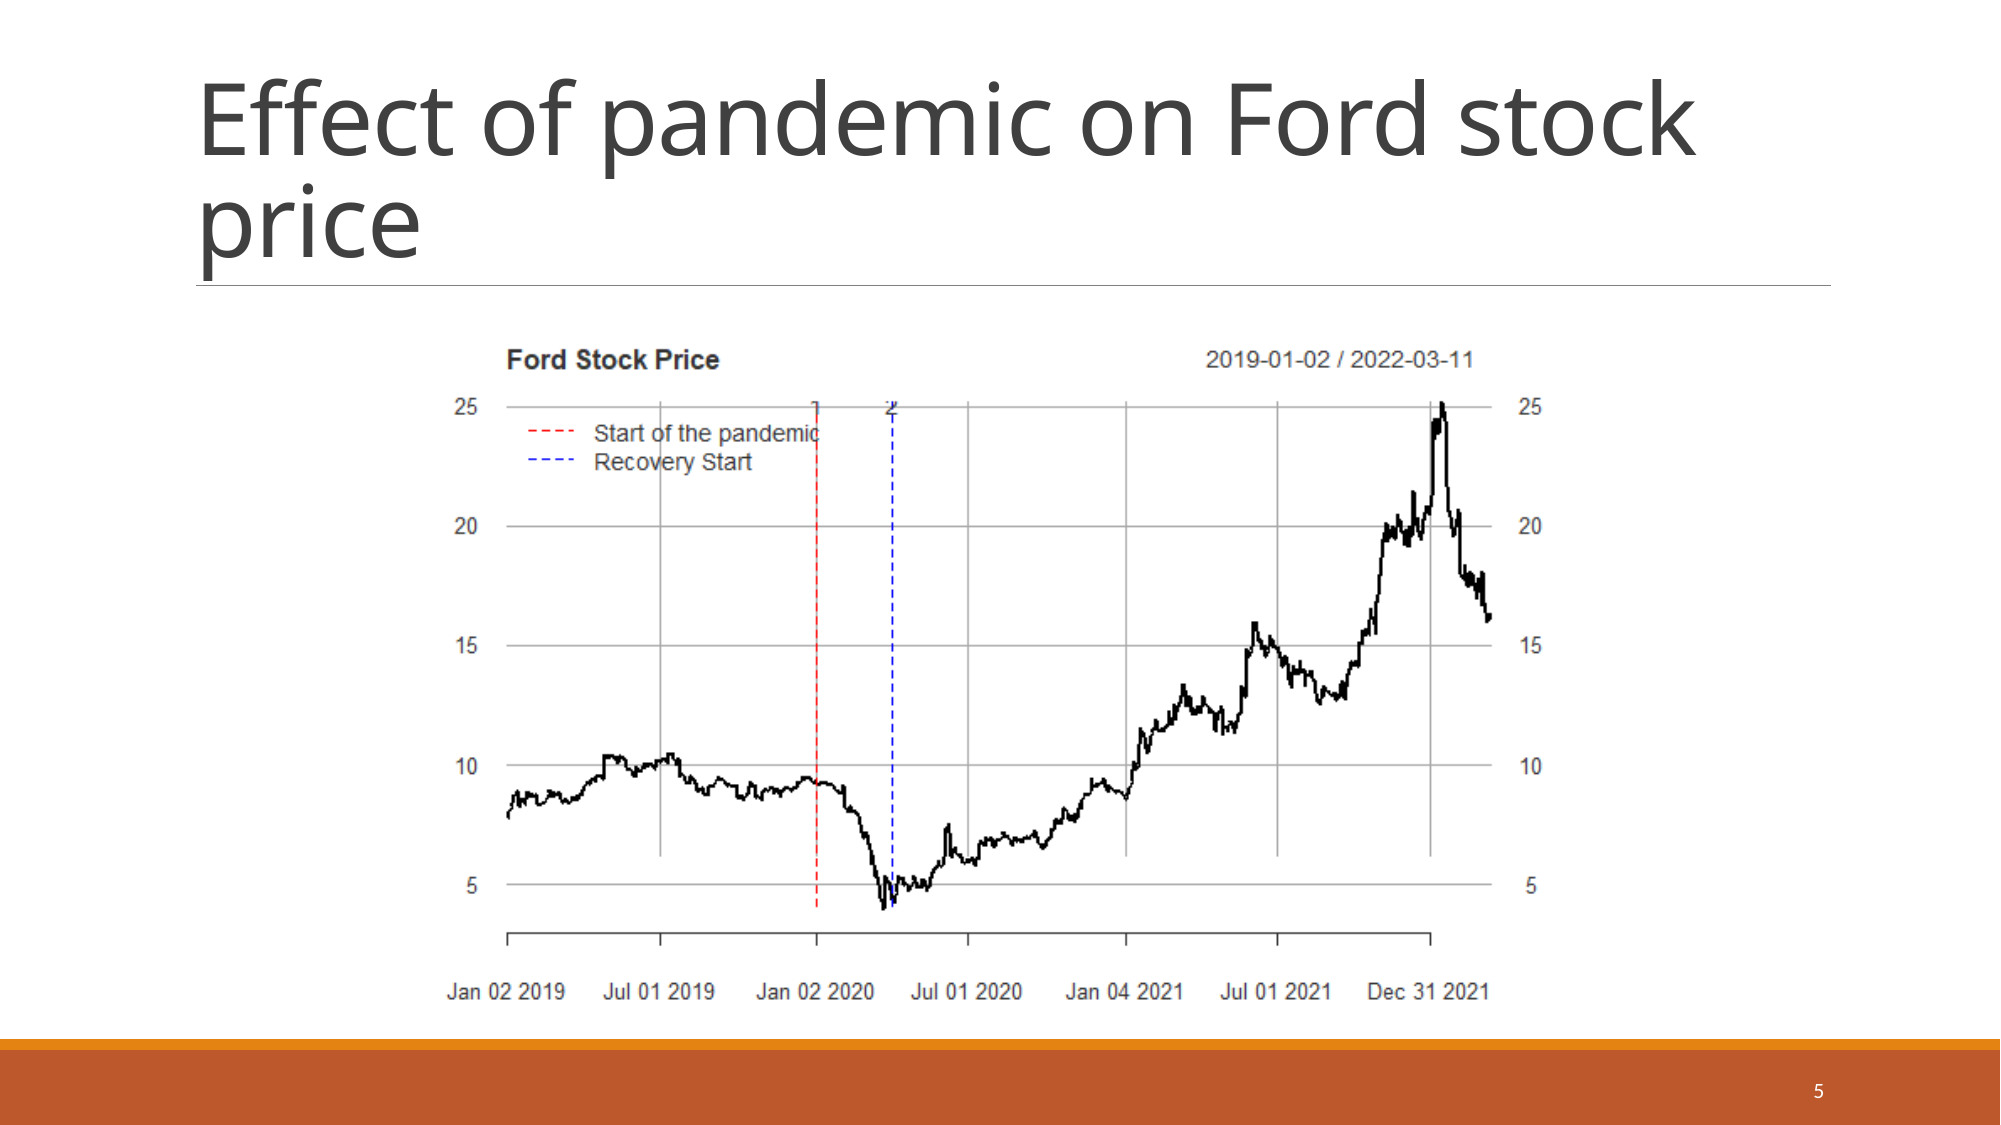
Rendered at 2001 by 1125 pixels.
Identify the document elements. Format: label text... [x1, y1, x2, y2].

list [410, 293, 1589, 1021]
slide_number 5 [1624, 1059, 1840, 1120]
title Effect of pandemic on Ford stock price [180, 47, 1830, 285]
